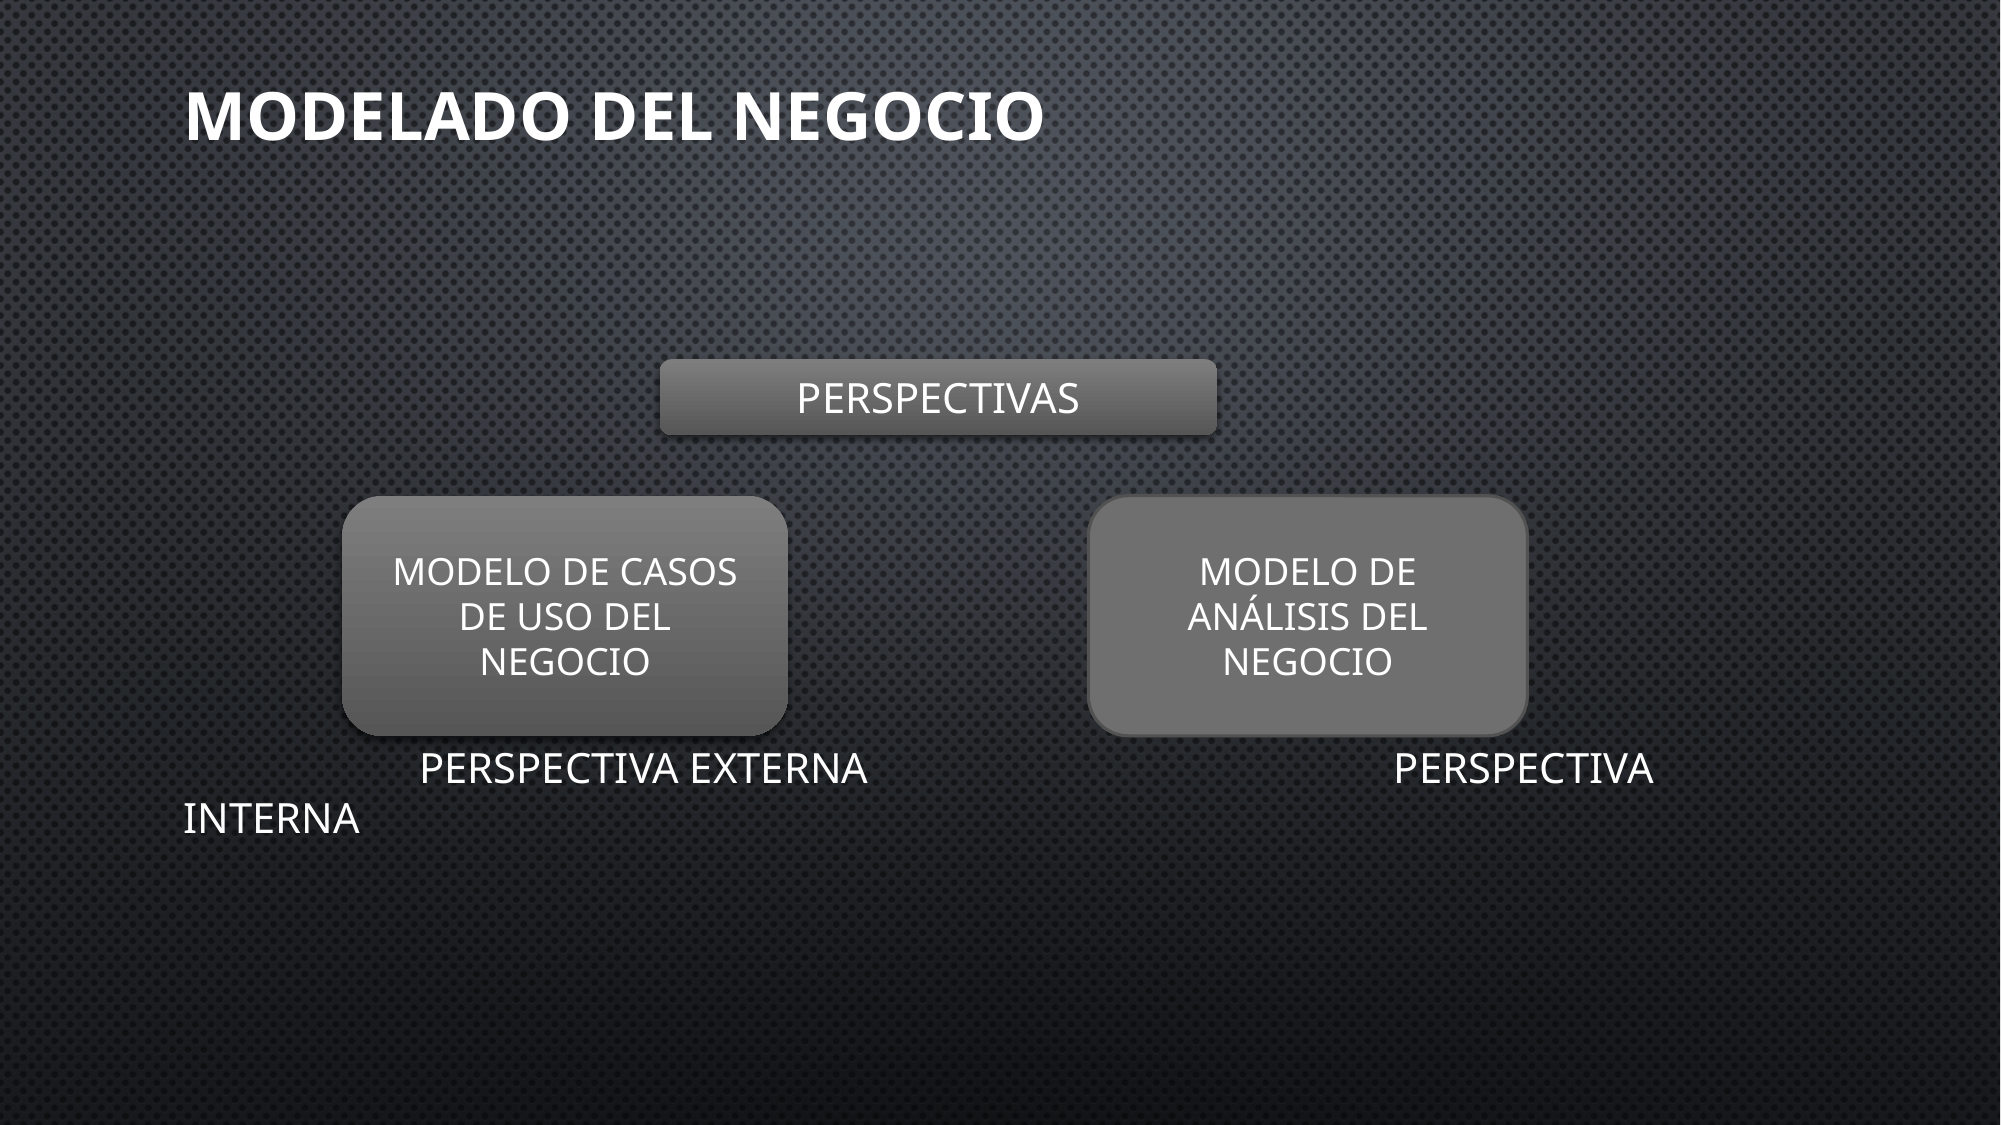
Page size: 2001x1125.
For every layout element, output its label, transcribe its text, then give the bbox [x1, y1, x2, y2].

text_box MODELADO DEL Negocio [168, 44, 1794, 183]
list PERSPECTIVA EXTERNA PERSPECTIVA INTERNA [168, 313, 1794, 1057]
text_box MODELO DE ANÁLISIS DEL NEGOCIO [1086, 494, 1529, 738]
text_box PERSPECTIVAS [659, 359, 1218, 436]
text_box MODELO DE CASOS DE USO DEL NEGOCIO [342, 495, 788, 736]
